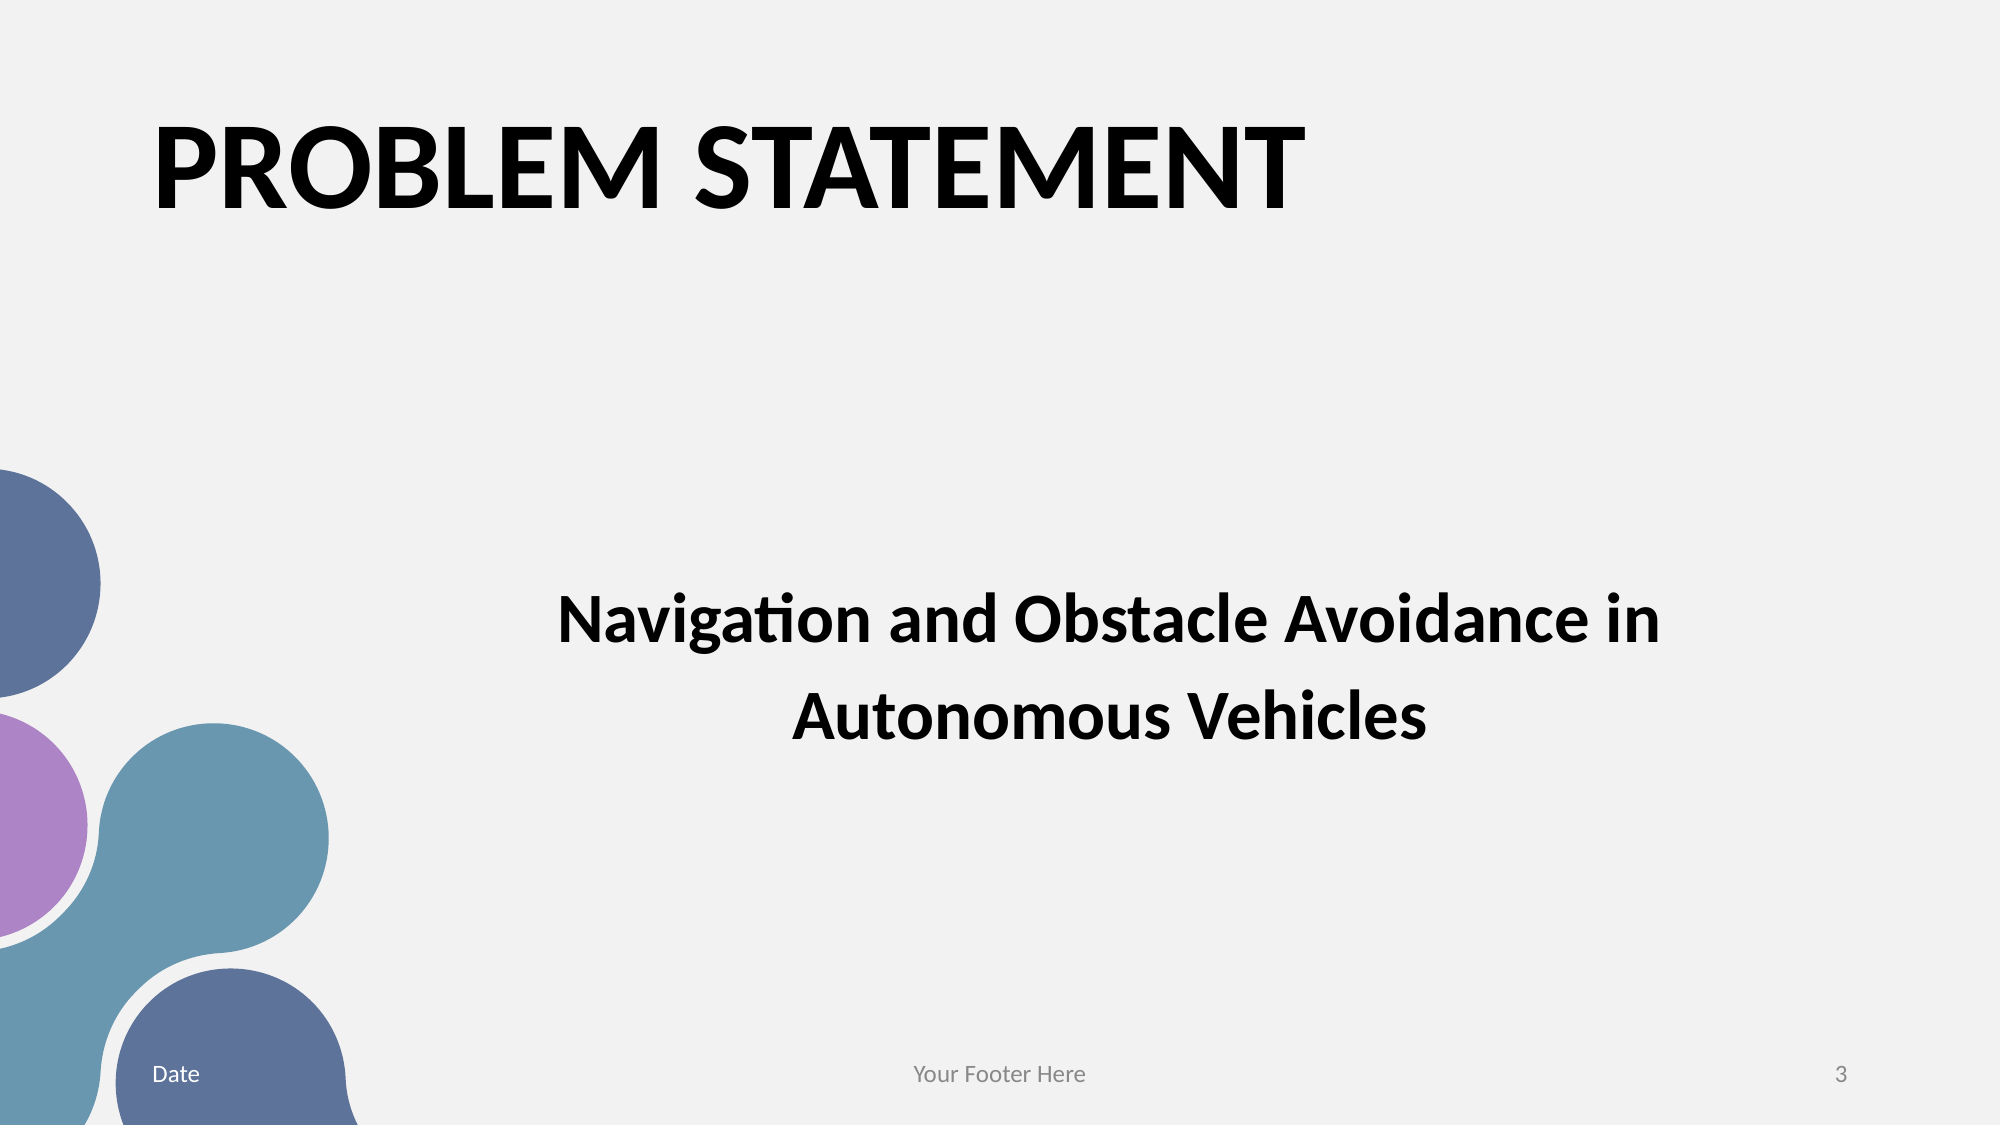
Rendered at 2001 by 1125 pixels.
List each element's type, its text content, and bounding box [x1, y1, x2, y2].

list Navigation and Obstacle Avoidance in Autonomous Vehicles [357, 299, 1863, 1014]
title PROBLEM STATEMENT [137, 59, 1863, 278]
slide_number 3 [1412, 1042, 1863, 1103]
footer Your Footer Here [662, 1042, 1338, 1103]
slide_number Date [137, 1042, 588, 1103]
